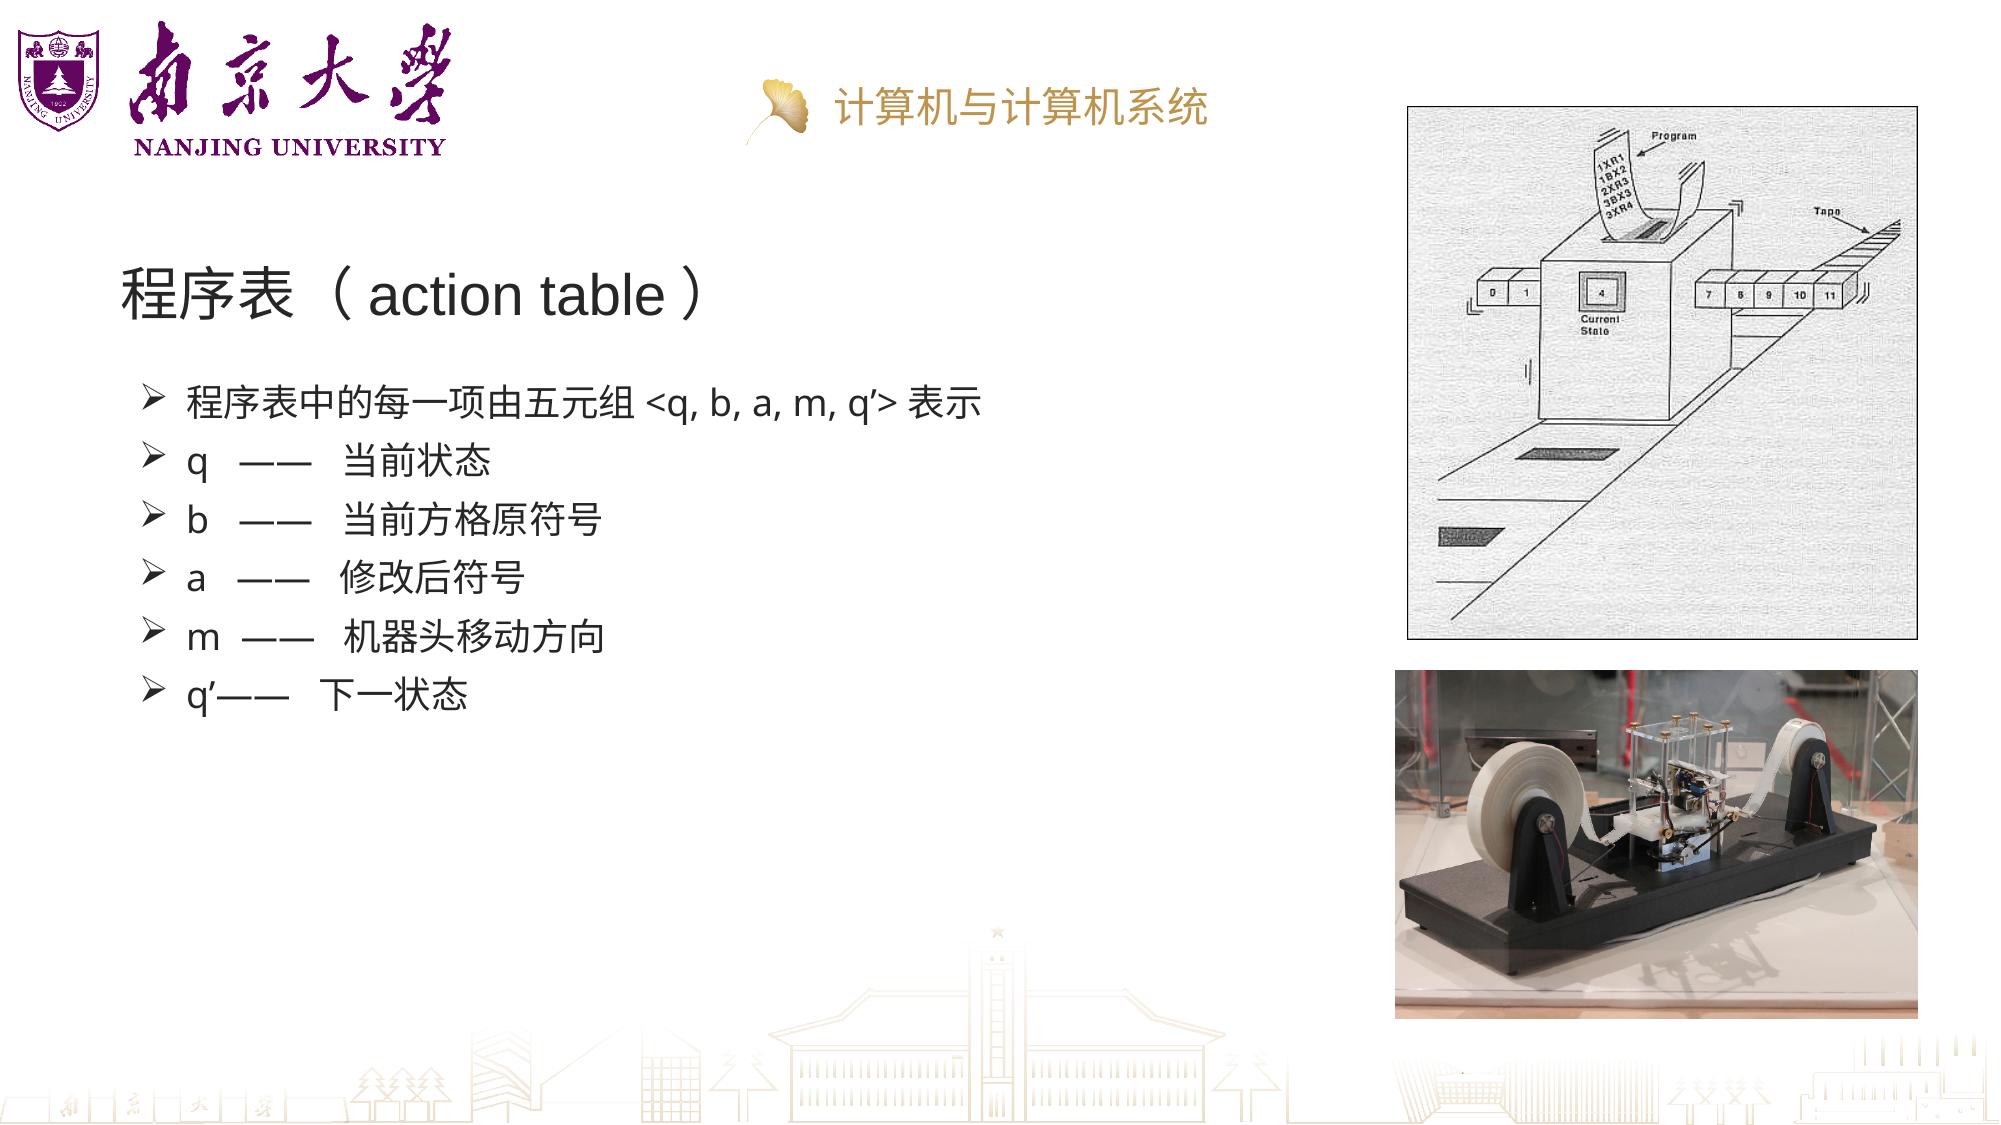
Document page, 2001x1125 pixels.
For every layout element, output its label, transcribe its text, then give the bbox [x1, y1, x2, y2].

picture [1407, 106, 1918, 640]
picture [18, 21, 451, 160]
picture [731, 64, 830, 169]
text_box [116, 249, 1359, 781]
text_box 计算机与计算机系统 [818, 73, 1224, 139]
picture [1395, 670, 1918, 1019]
